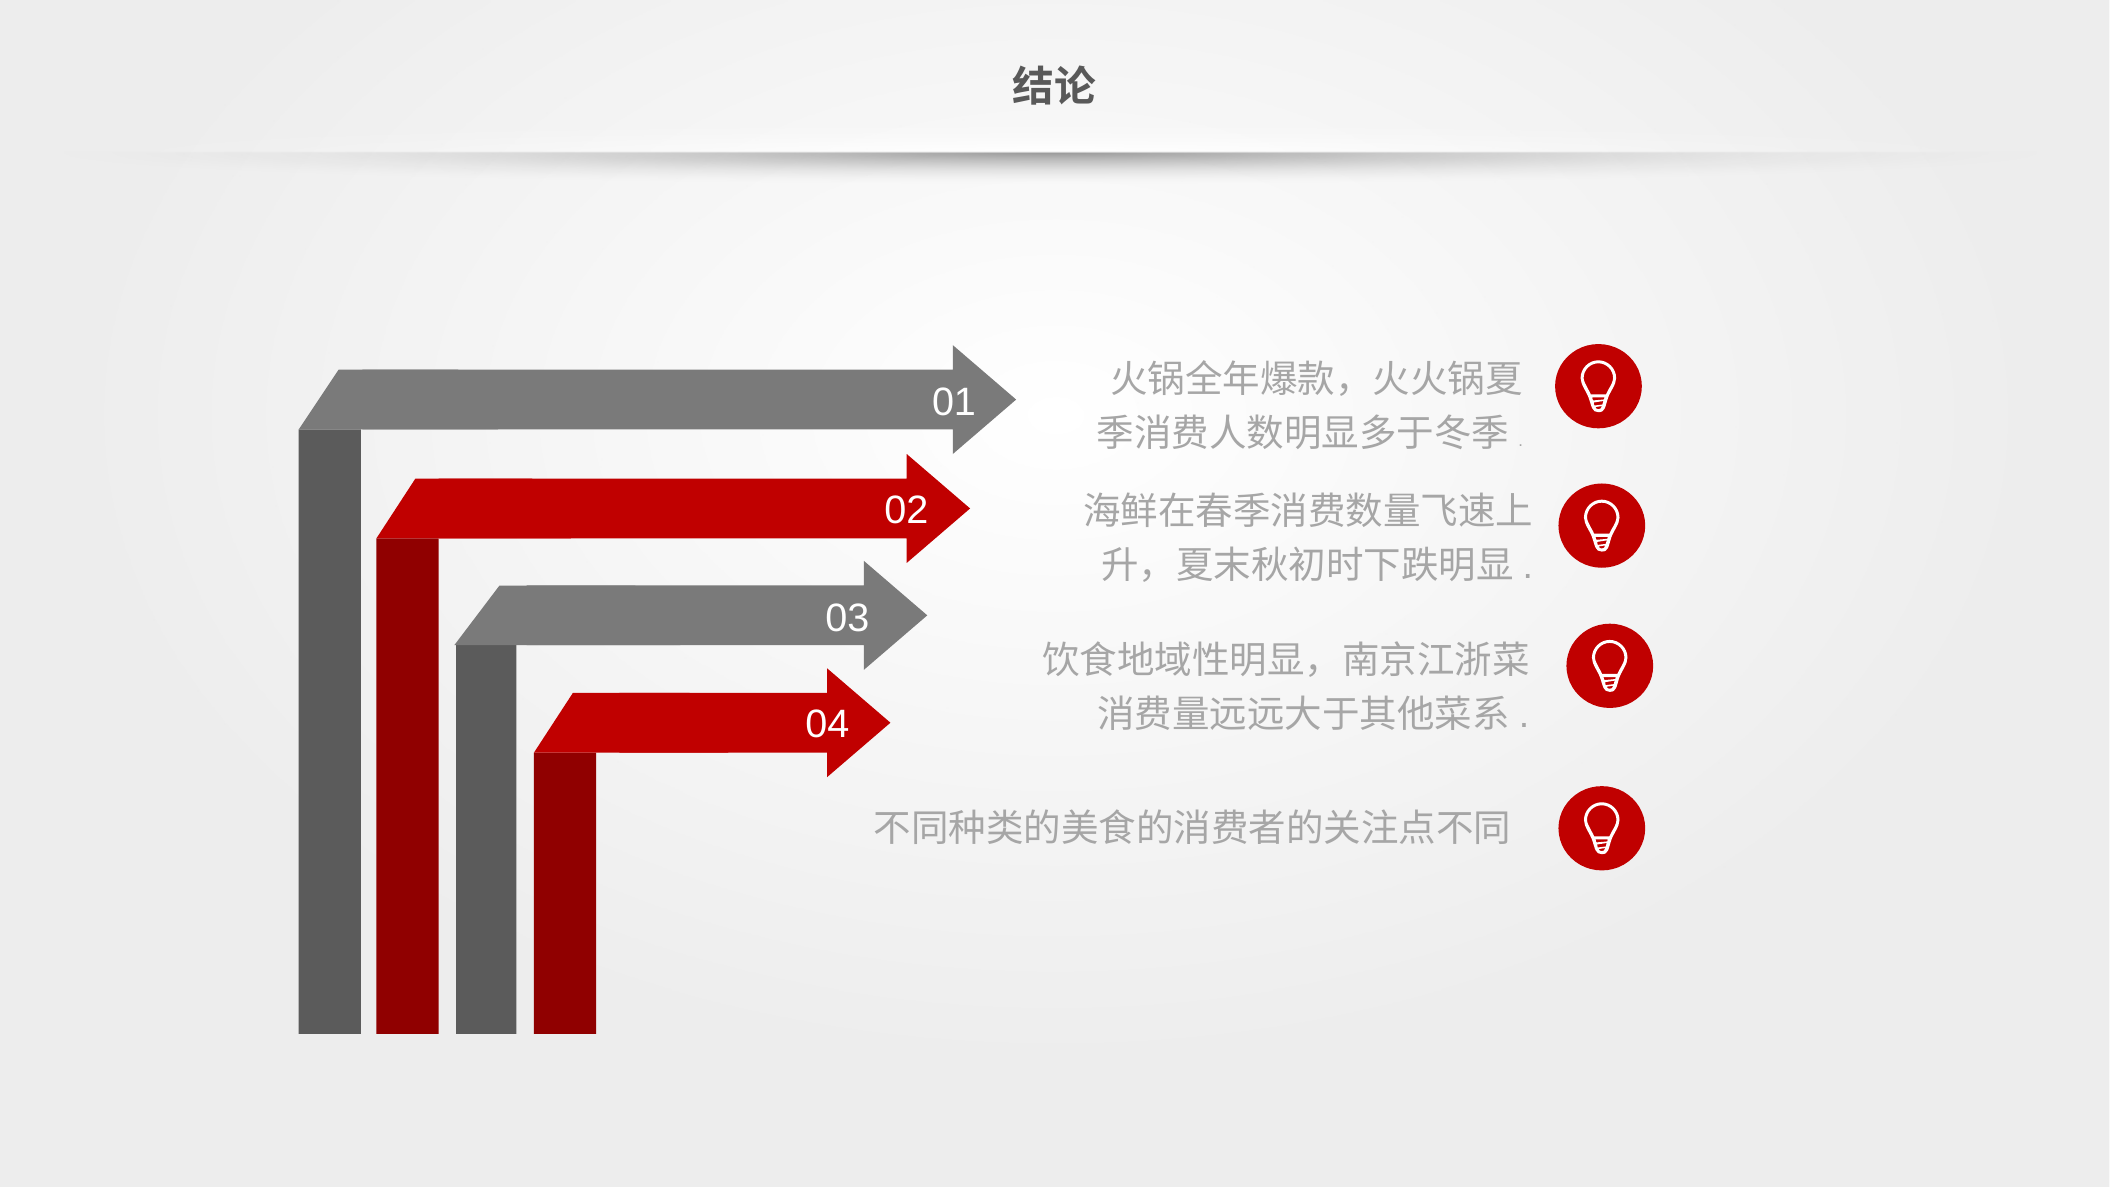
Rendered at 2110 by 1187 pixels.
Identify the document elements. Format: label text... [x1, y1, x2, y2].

text_box 结论 [997, 52, 1112, 118]
picture [0, 0, 2110, 1187]
text_box [298, 454, 362, 1035]
text_box [533, 778, 597, 1035]
text_box 火锅全年爆款，火火锅夏季消费人数明显多于冬季. [1092, 345, 1523, 442]
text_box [454, 560, 928, 670]
text_box [455, 670, 517, 1035]
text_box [1067, 442, 1534, 583]
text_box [1566, 623, 1654, 708]
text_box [298, 345, 1017, 454]
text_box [1558, 483, 1646, 568]
text_box [375, 537, 440, 1035]
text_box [376, 453, 971, 563]
text_box 饮食地域性明显，南京江浙菜消费量远远大于其他菜系. [1036, 627, 1530, 736]
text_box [533, 668, 891, 778]
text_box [1555, 344, 1642, 429]
text_box 不同种类的美食的消费者的关注点不同 [836, 803, 1512, 849]
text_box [1558, 786, 1646, 871]
